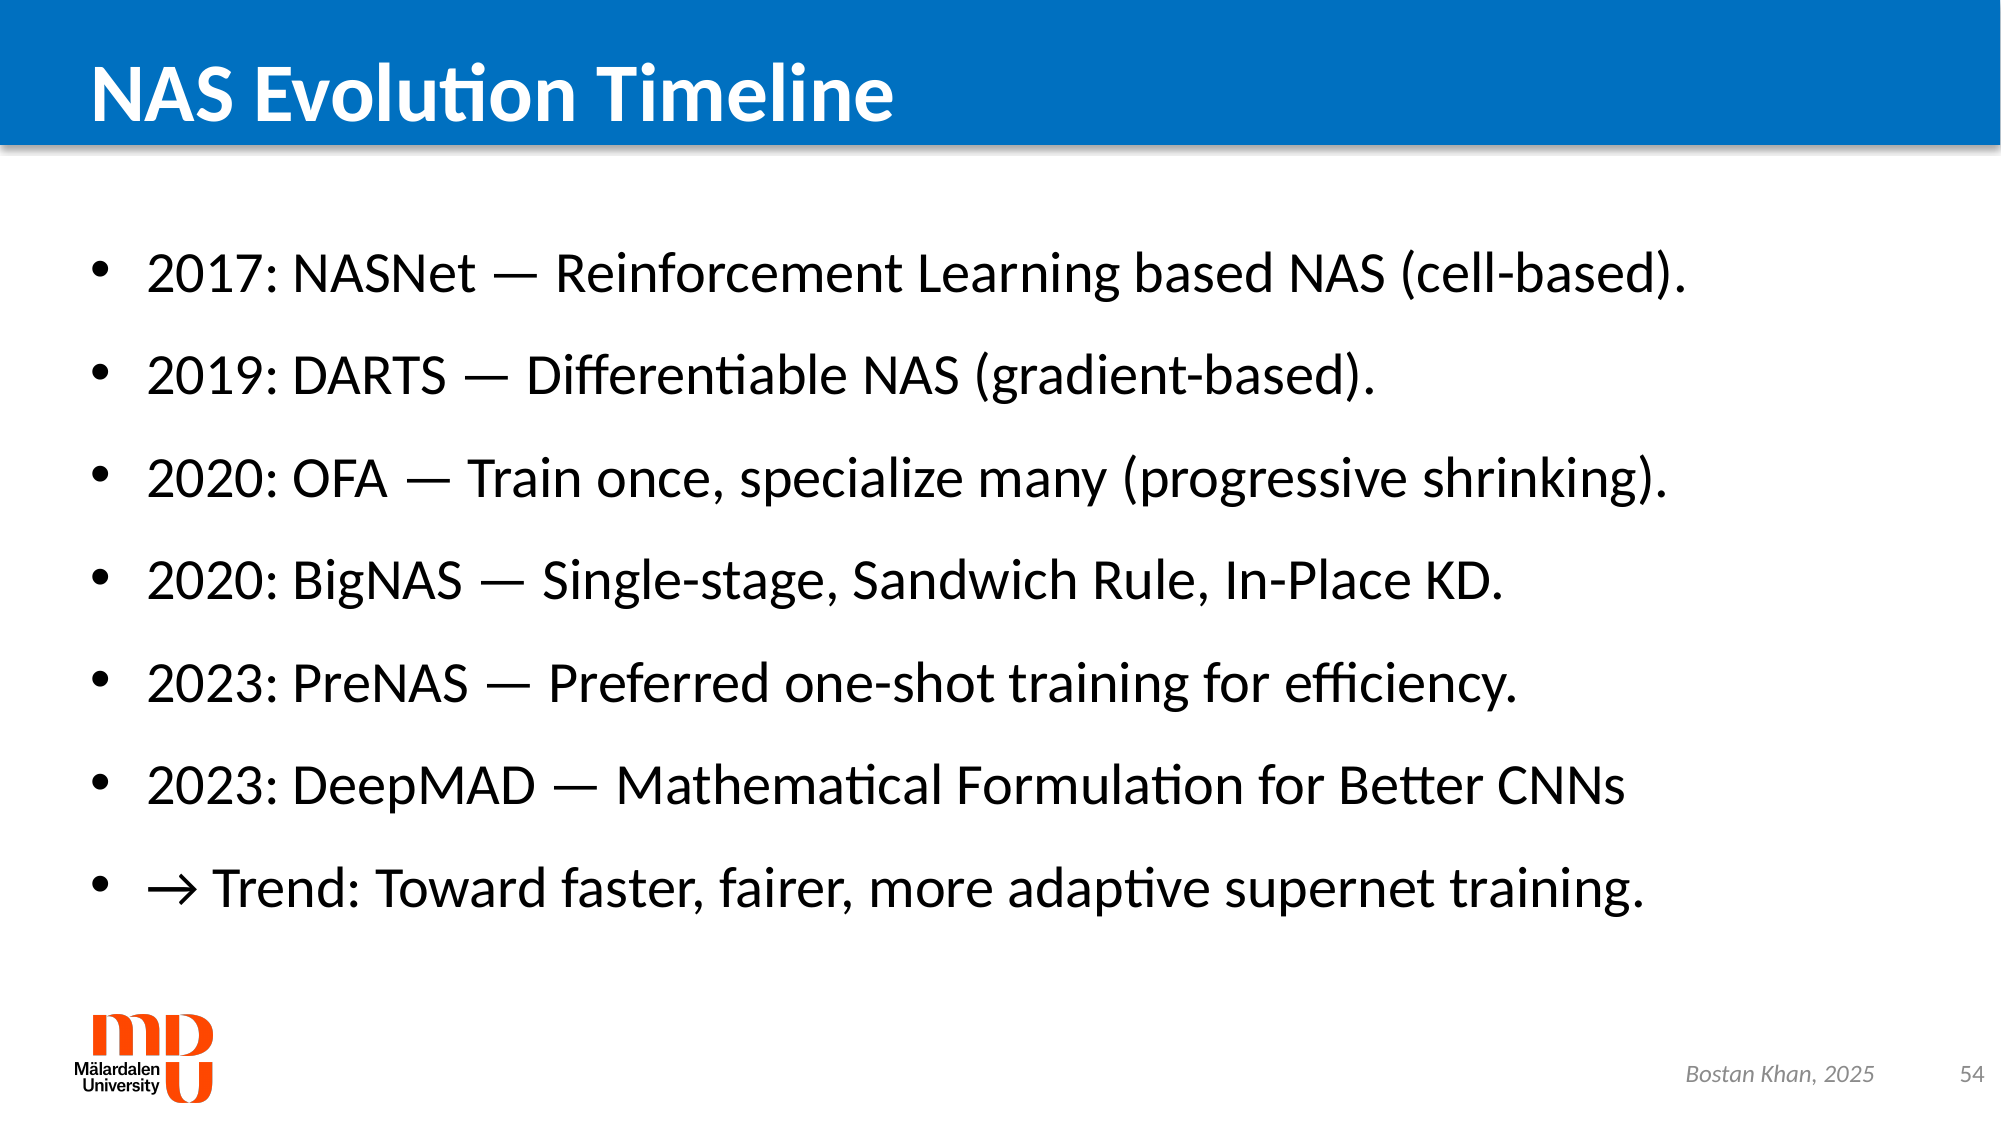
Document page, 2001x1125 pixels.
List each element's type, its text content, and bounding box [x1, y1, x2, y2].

picture [75, 1014, 213, 1103]
list 2017: NASNet — Reinforcement Learning based NAS (cell-based). 2019: DARTS — Differentiable NAS (gradient-based). 2020: OFA — Train once, specialize many (progressive shrinking). 2020: BigNAS — Single-stage, Sandwich Rule, In-Place KD. 2023: PreNAS — Preferred one-shot training for efficiency. 2023: DeepMAD — Mathematical Formulation for Better CNNs → Trend: Toward faster, fairer, more adaptive supernet training. [75, 144, 1934, 1007]
title NAS Evolution Timeline [75, 32, 1934, 144]
footer Bostan Khan, 2025 [1670, 1042, 1895, 1103]
slide_number 54 [1933, 1042, 2000, 1103]
